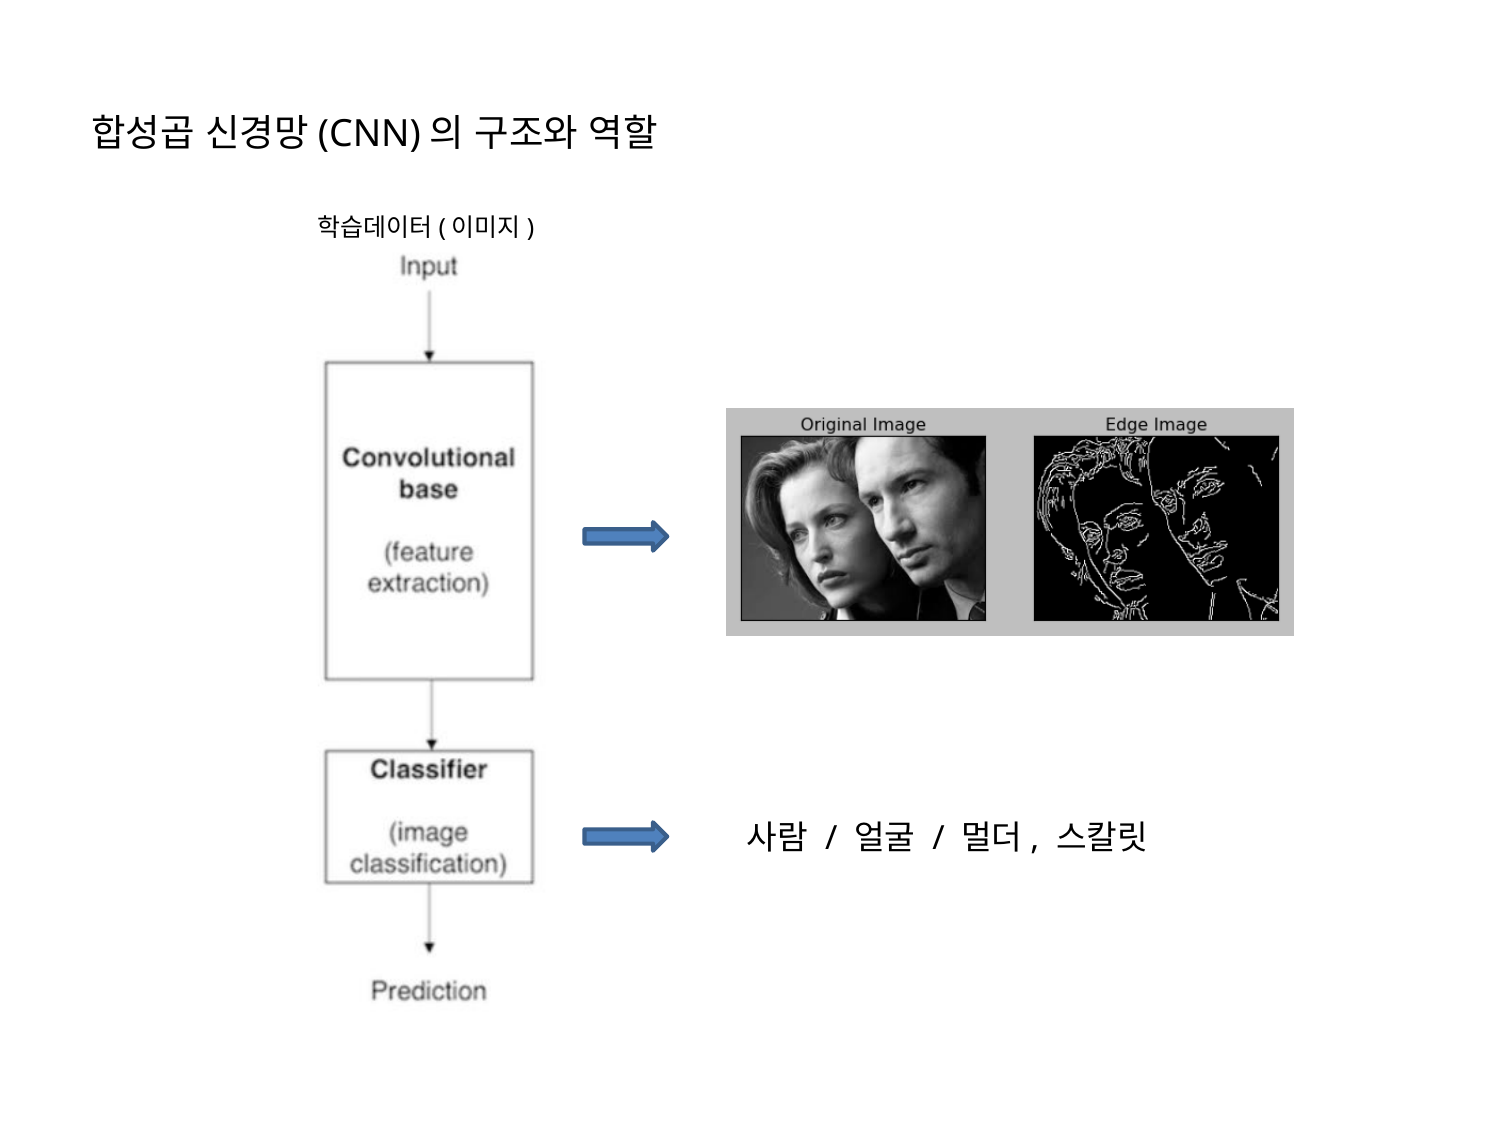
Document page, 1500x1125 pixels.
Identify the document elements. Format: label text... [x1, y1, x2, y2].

text_box 합성곱 신경망(CNN)의 구조와 역할 [76, 101, 1046, 162]
picture [726, 408, 1294, 636]
text_box [582, 520, 670, 553]
text_box 사람 / 얼굴 / 멀더, 스칼릿 [732, 808, 1252, 864]
picture [295, 231, 559, 1021]
text_box [582, 820, 670, 853]
text_box 학습데이터(이미지) [302, 203, 551, 229]
